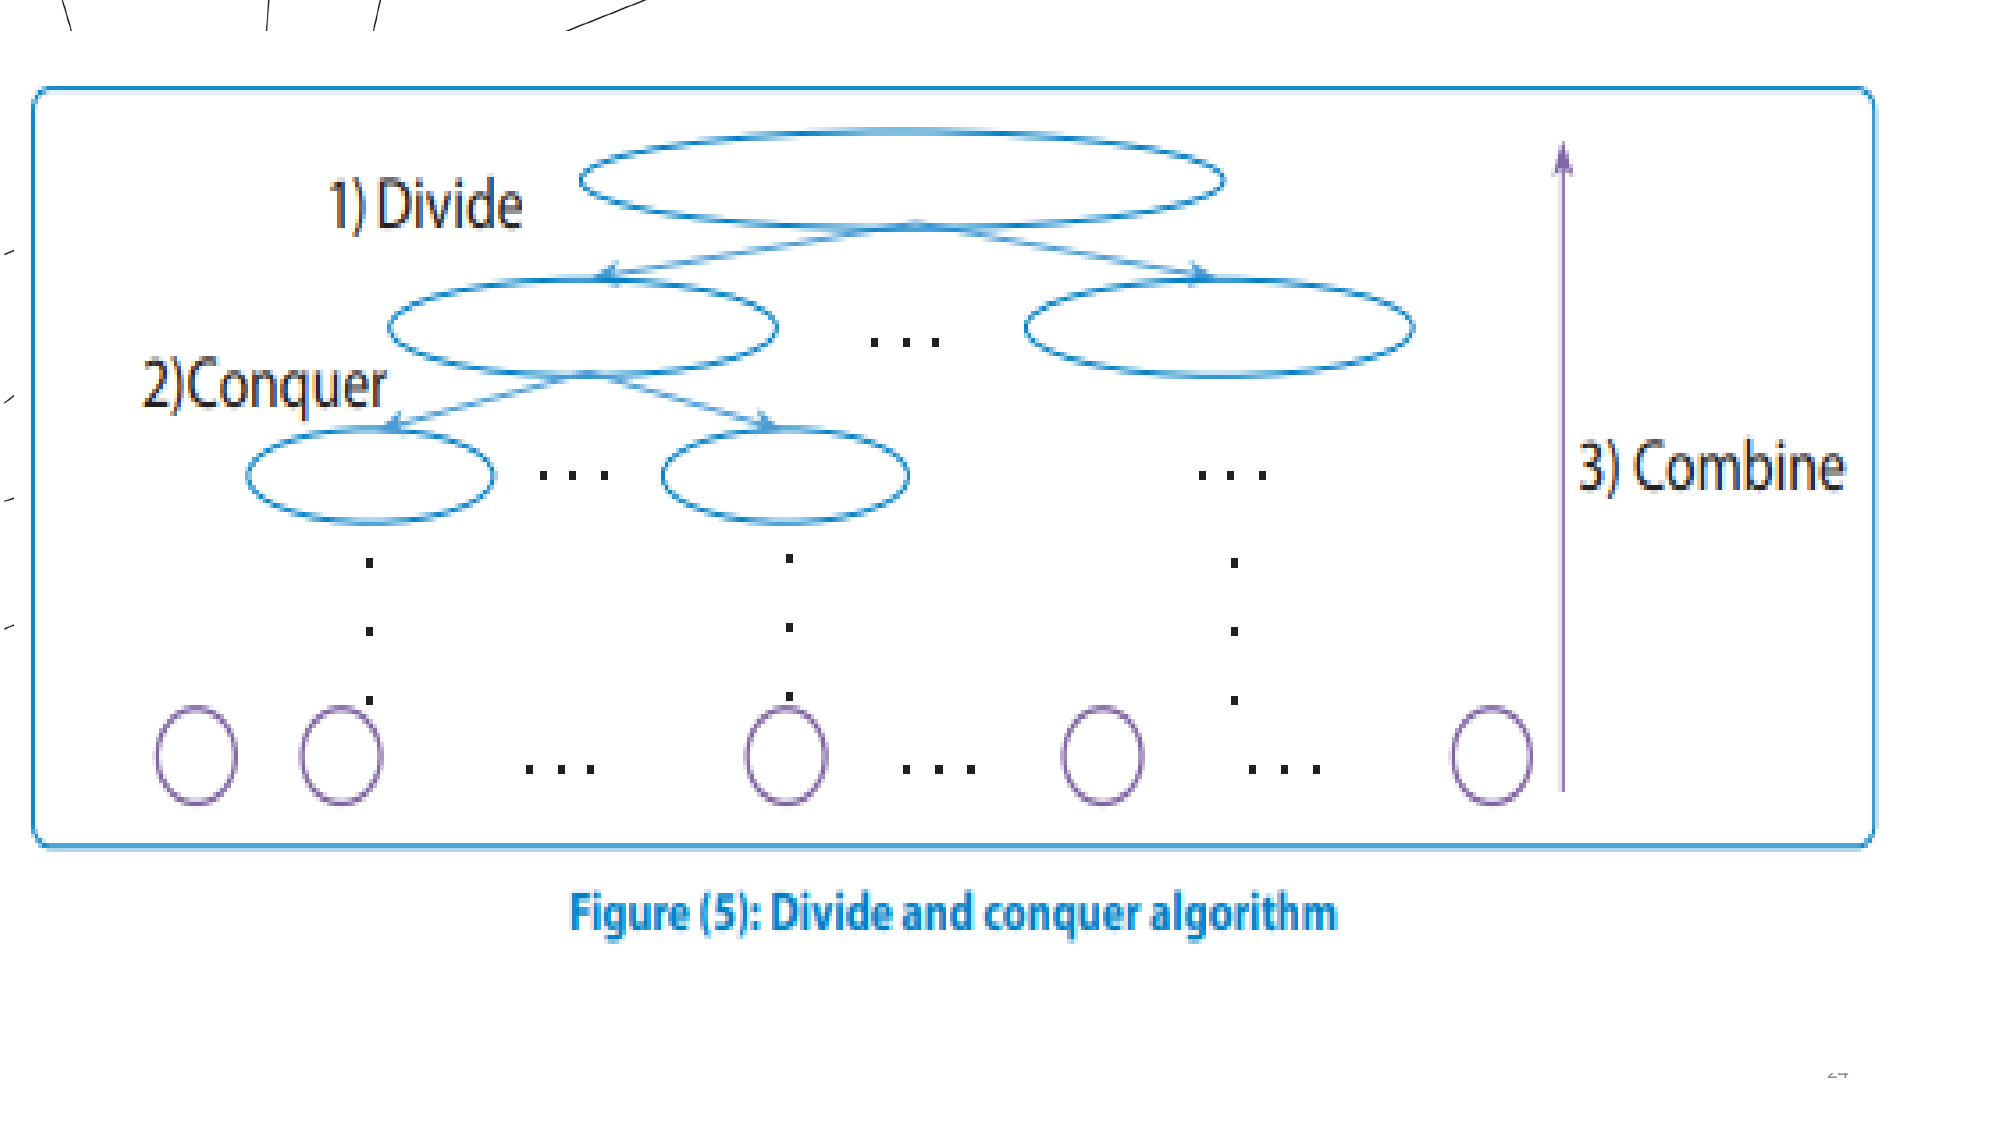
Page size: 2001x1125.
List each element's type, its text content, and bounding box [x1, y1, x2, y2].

picture [4, 0, 676, 642]
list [14, 31, 1961, 1073]
slide_number 24 [1701, 1073, 1864, 1103]
